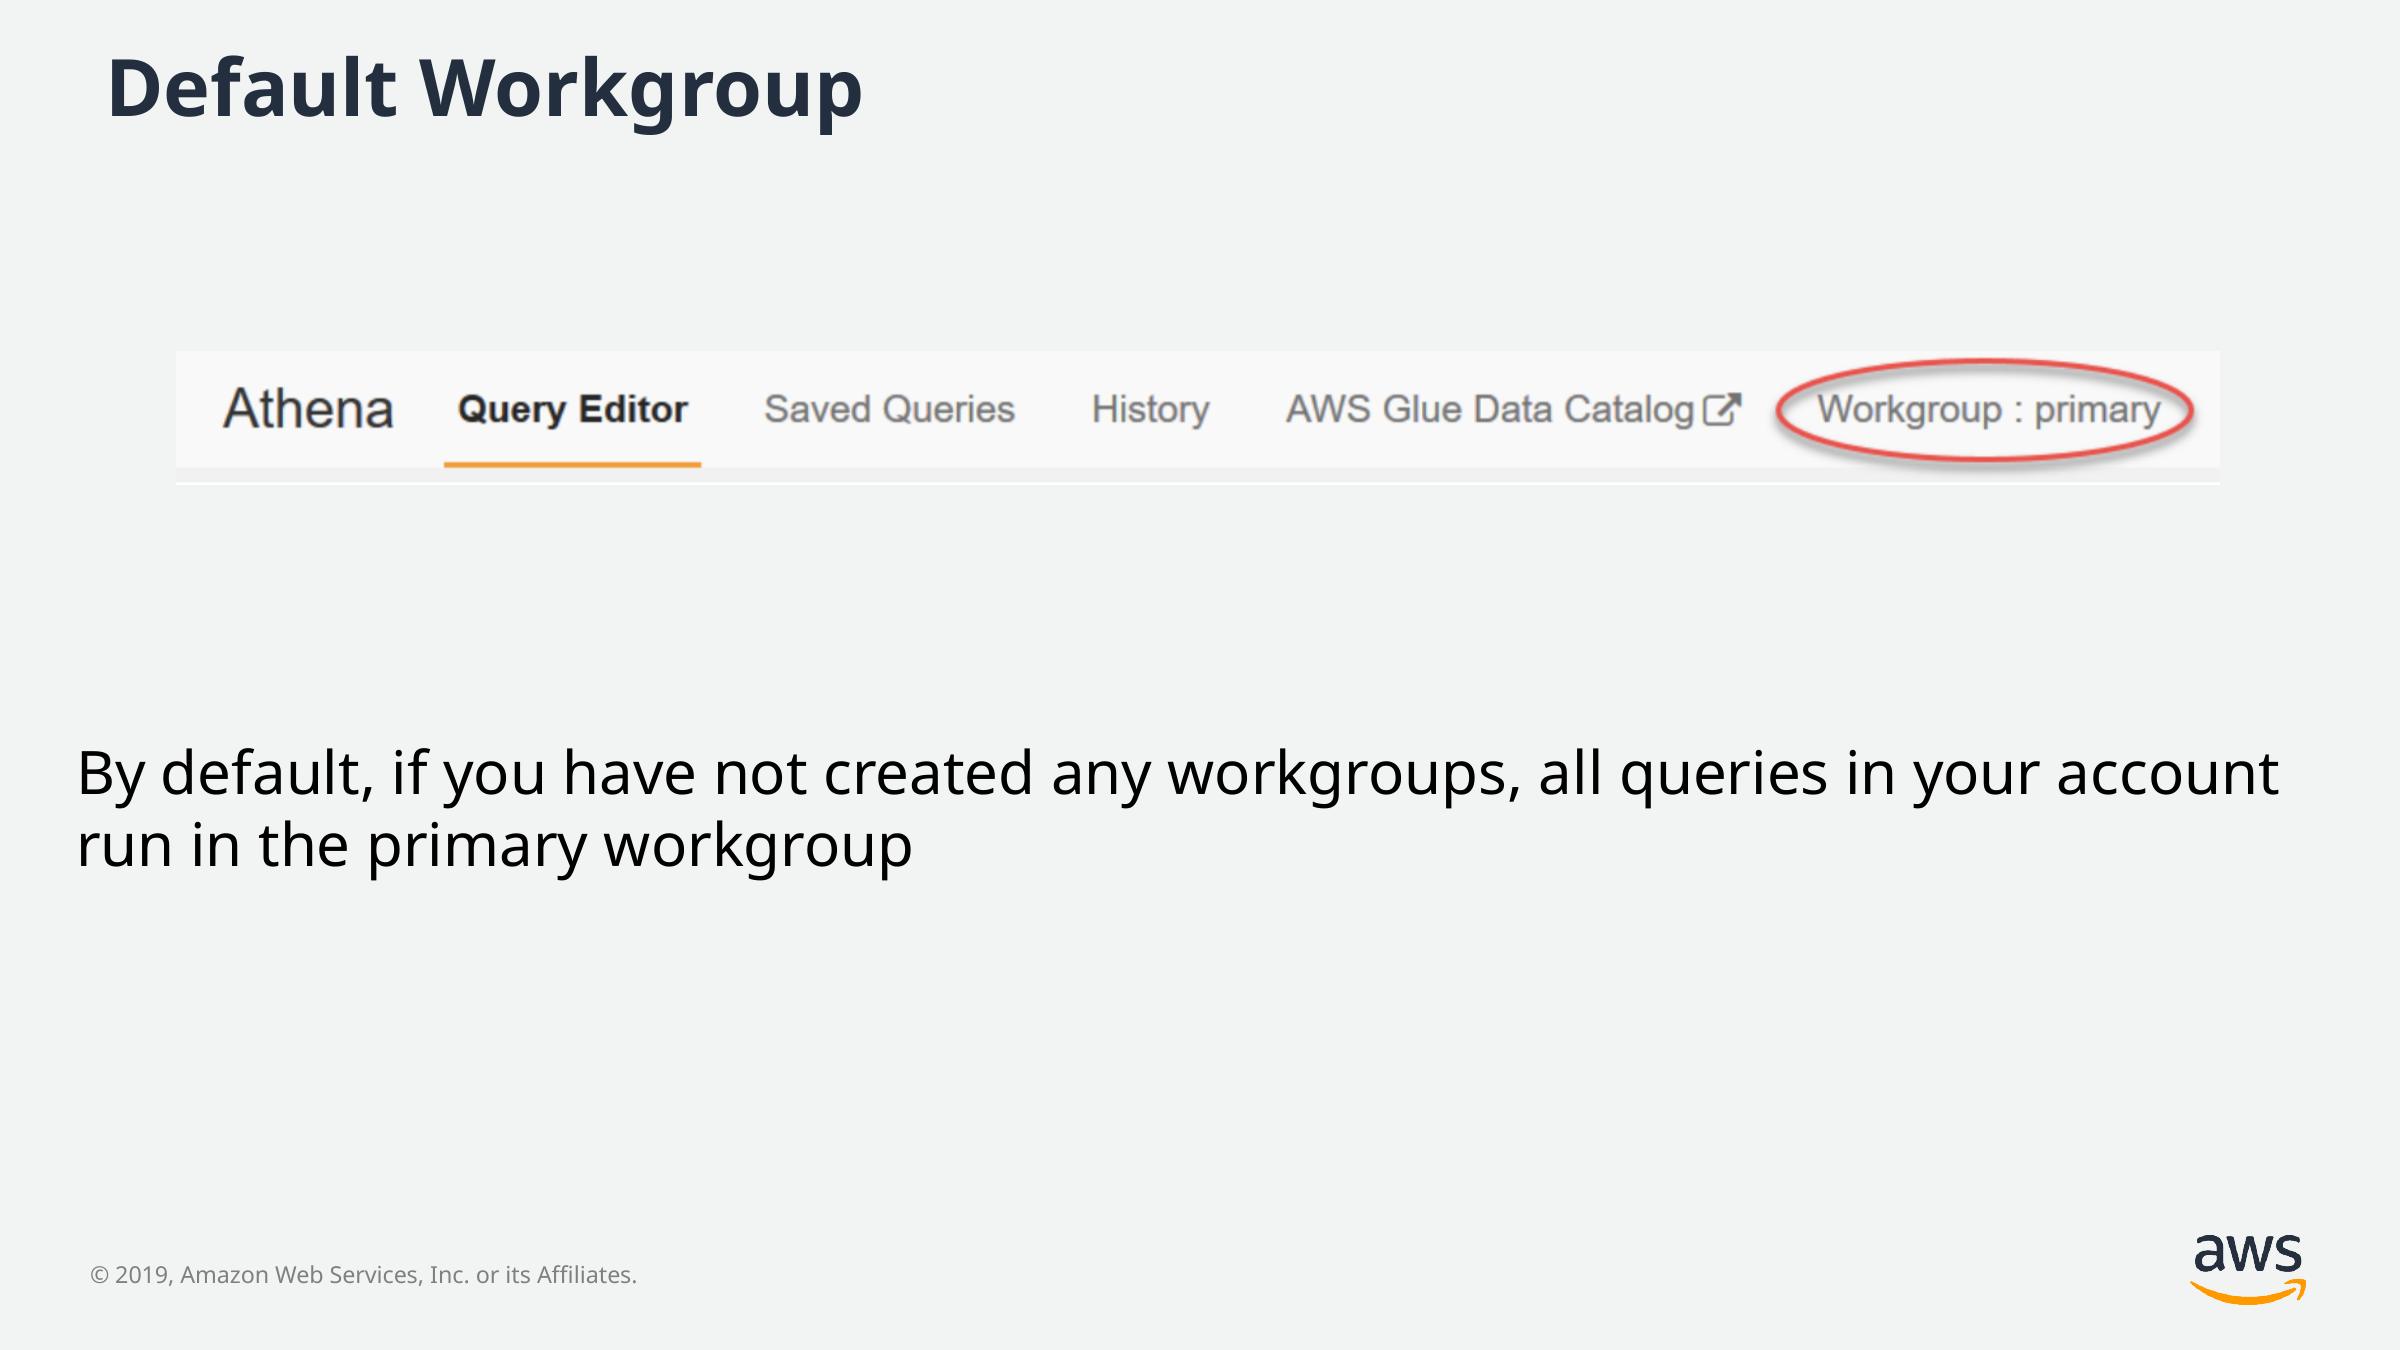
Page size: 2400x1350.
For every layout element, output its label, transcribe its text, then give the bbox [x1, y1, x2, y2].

picture [2190, 1235, 2306, 1305]
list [176, 351, 2221, 485]
title Default Workgroup [90, 30, 2307, 174]
text_box By default, if you have not created any workgroups, all queries in your account run in the primary workgroup [61, 726, 2336, 1031]
